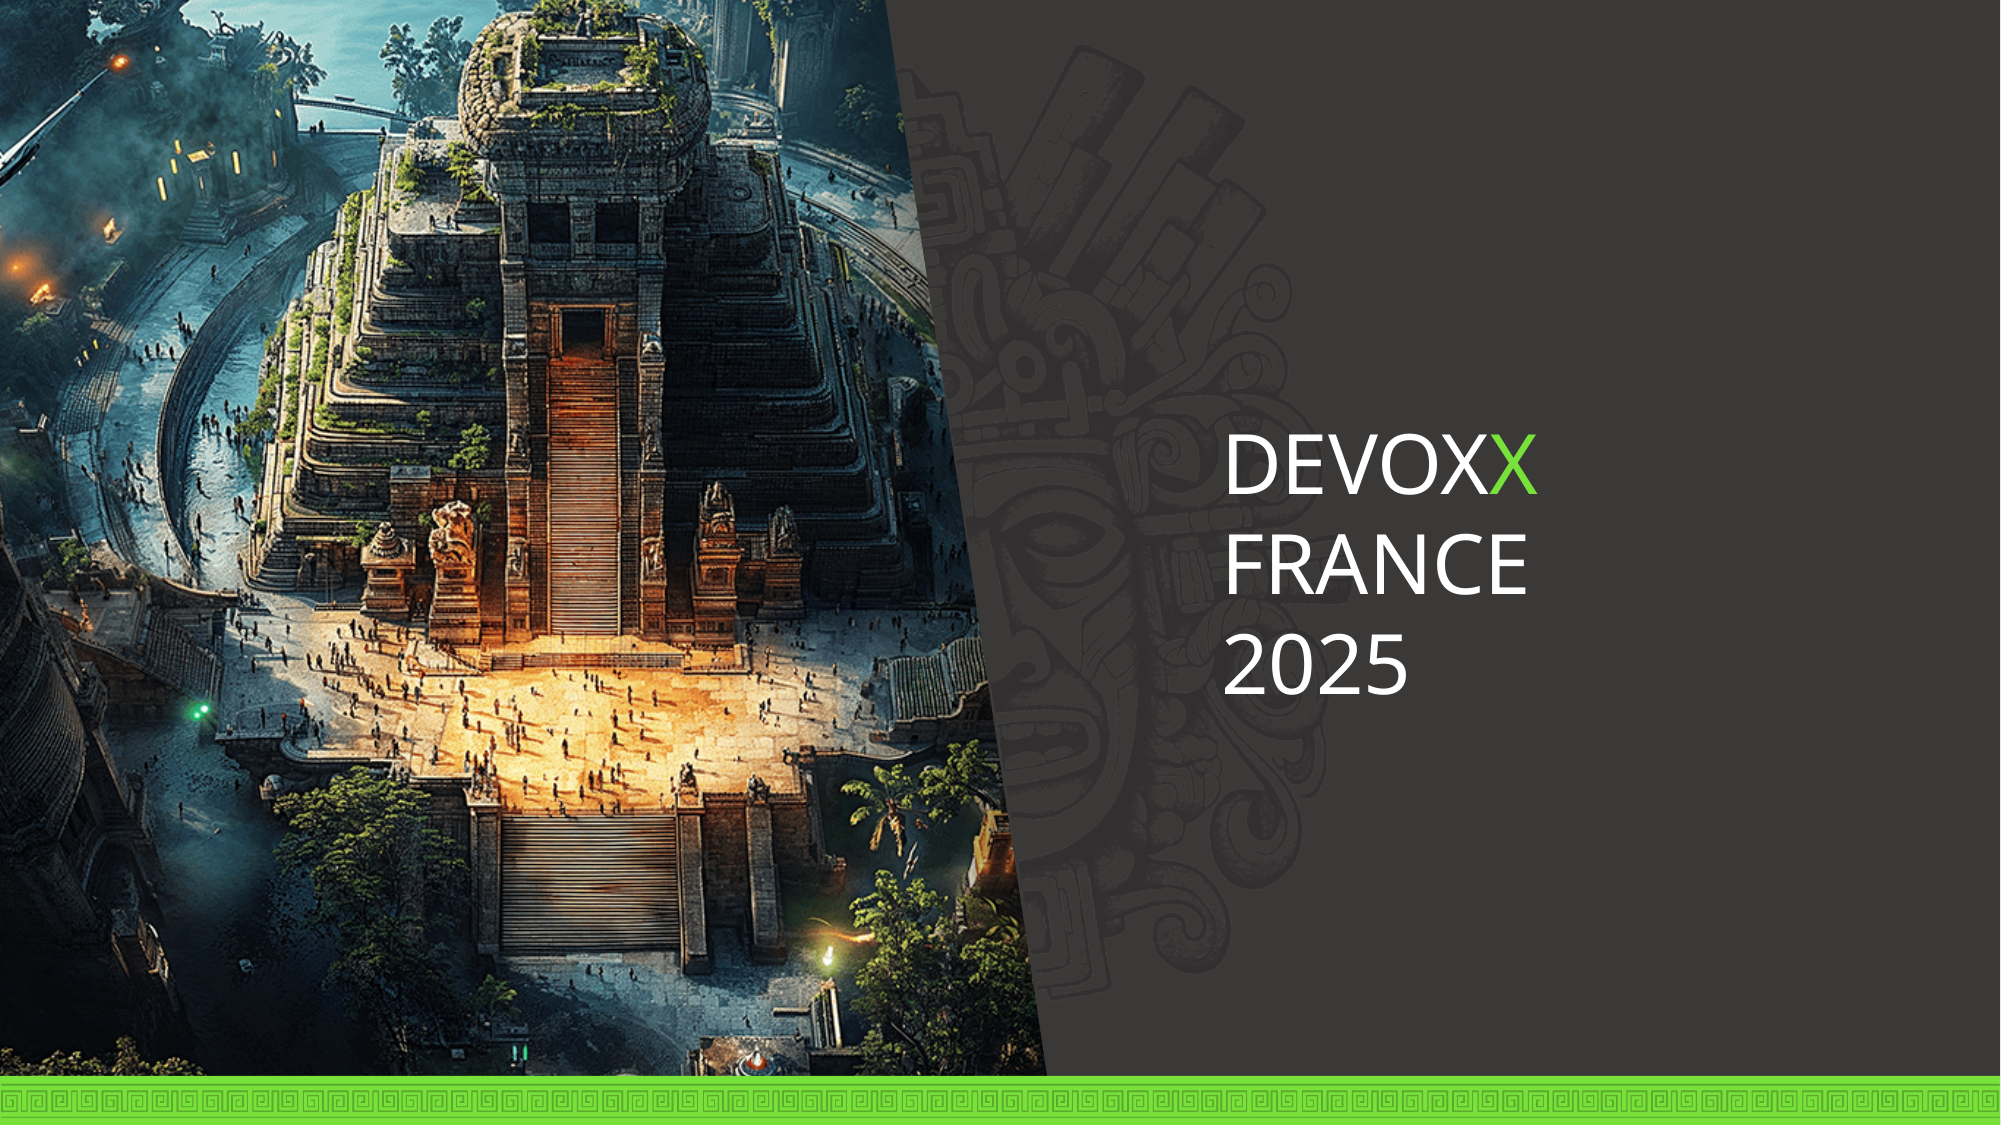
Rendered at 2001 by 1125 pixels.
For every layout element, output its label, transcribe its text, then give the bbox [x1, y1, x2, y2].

text_box DEVOXX FRANCE 2025 [1206, 403, 1958, 719]
picture [0, 0, 1046, 1075]
